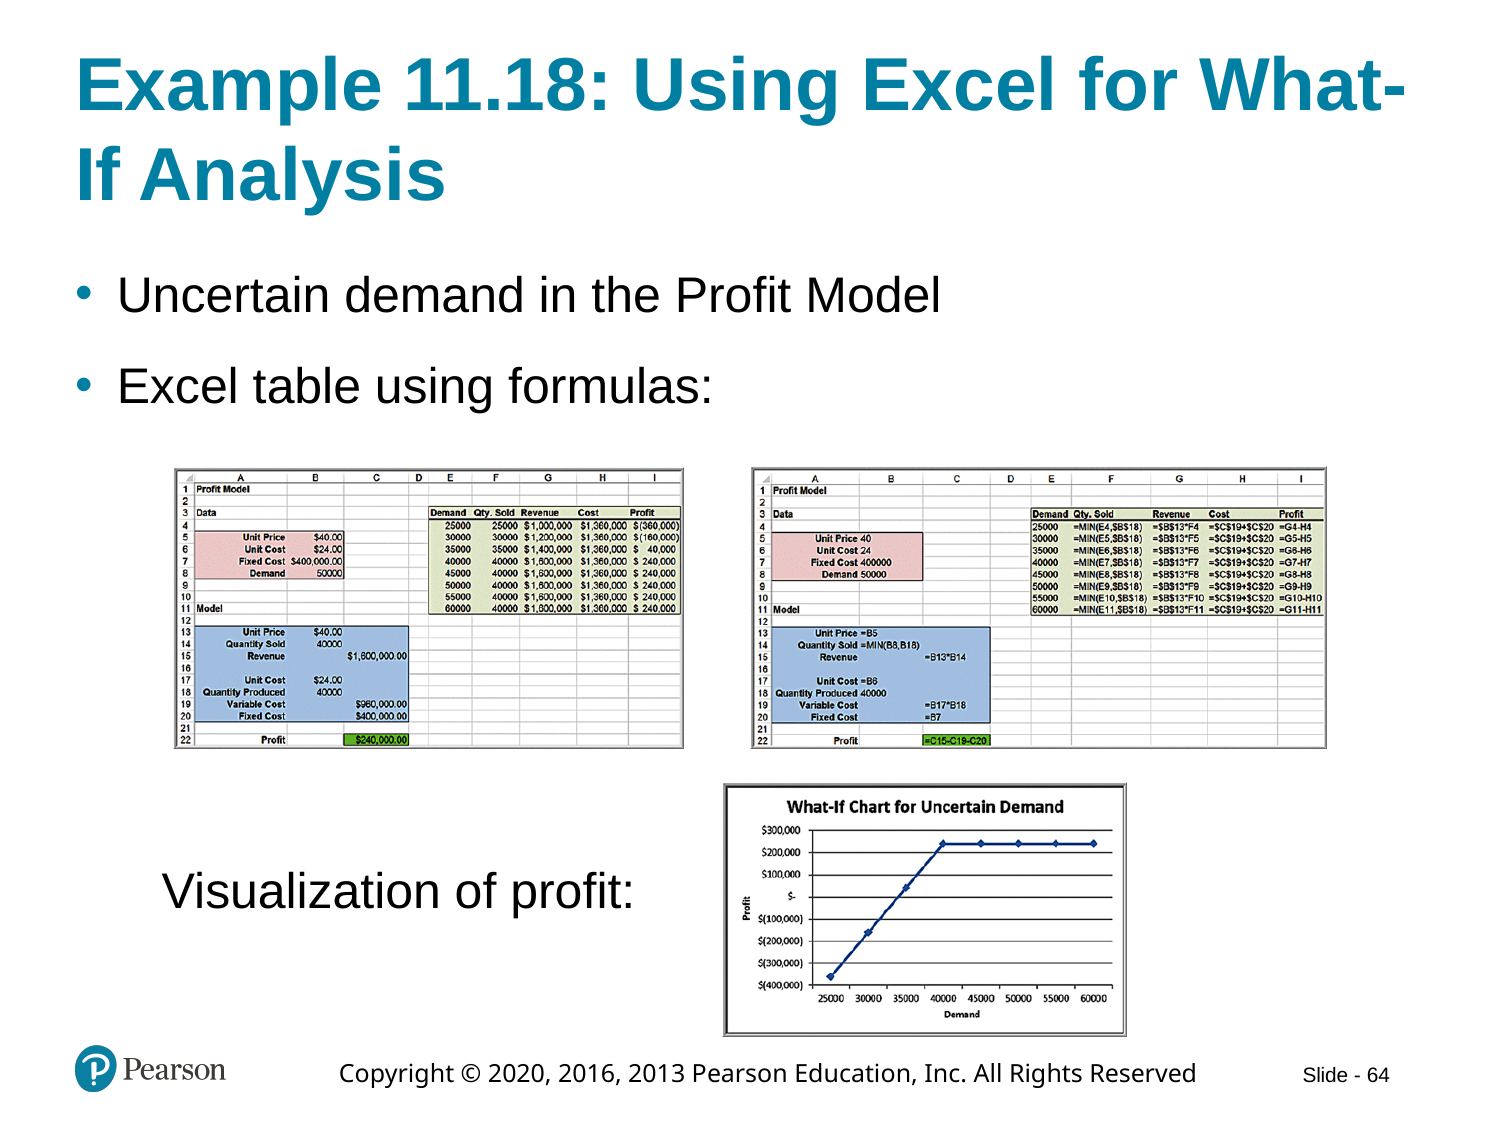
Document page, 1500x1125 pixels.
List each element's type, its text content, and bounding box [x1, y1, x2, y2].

picture [75, 1078, 86, 1092]
picture [83, 1054, 109, 1079]
picture [75, 1045, 90, 1061]
list Visualization of profit: [146, 843, 657, 925]
picture [101, 1045, 226, 1092]
list Uncertain demand in the Profit Model Excel table using formulas: [75, 262, 1425, 449]
title Example 11.18: Using Excel for What-If Analysis [75, 35, 1425, 216]
picture [173, 467, 684, 750]
picture [749, 466, 1328, 750]
picture [721, 782, 1127, 1037]
